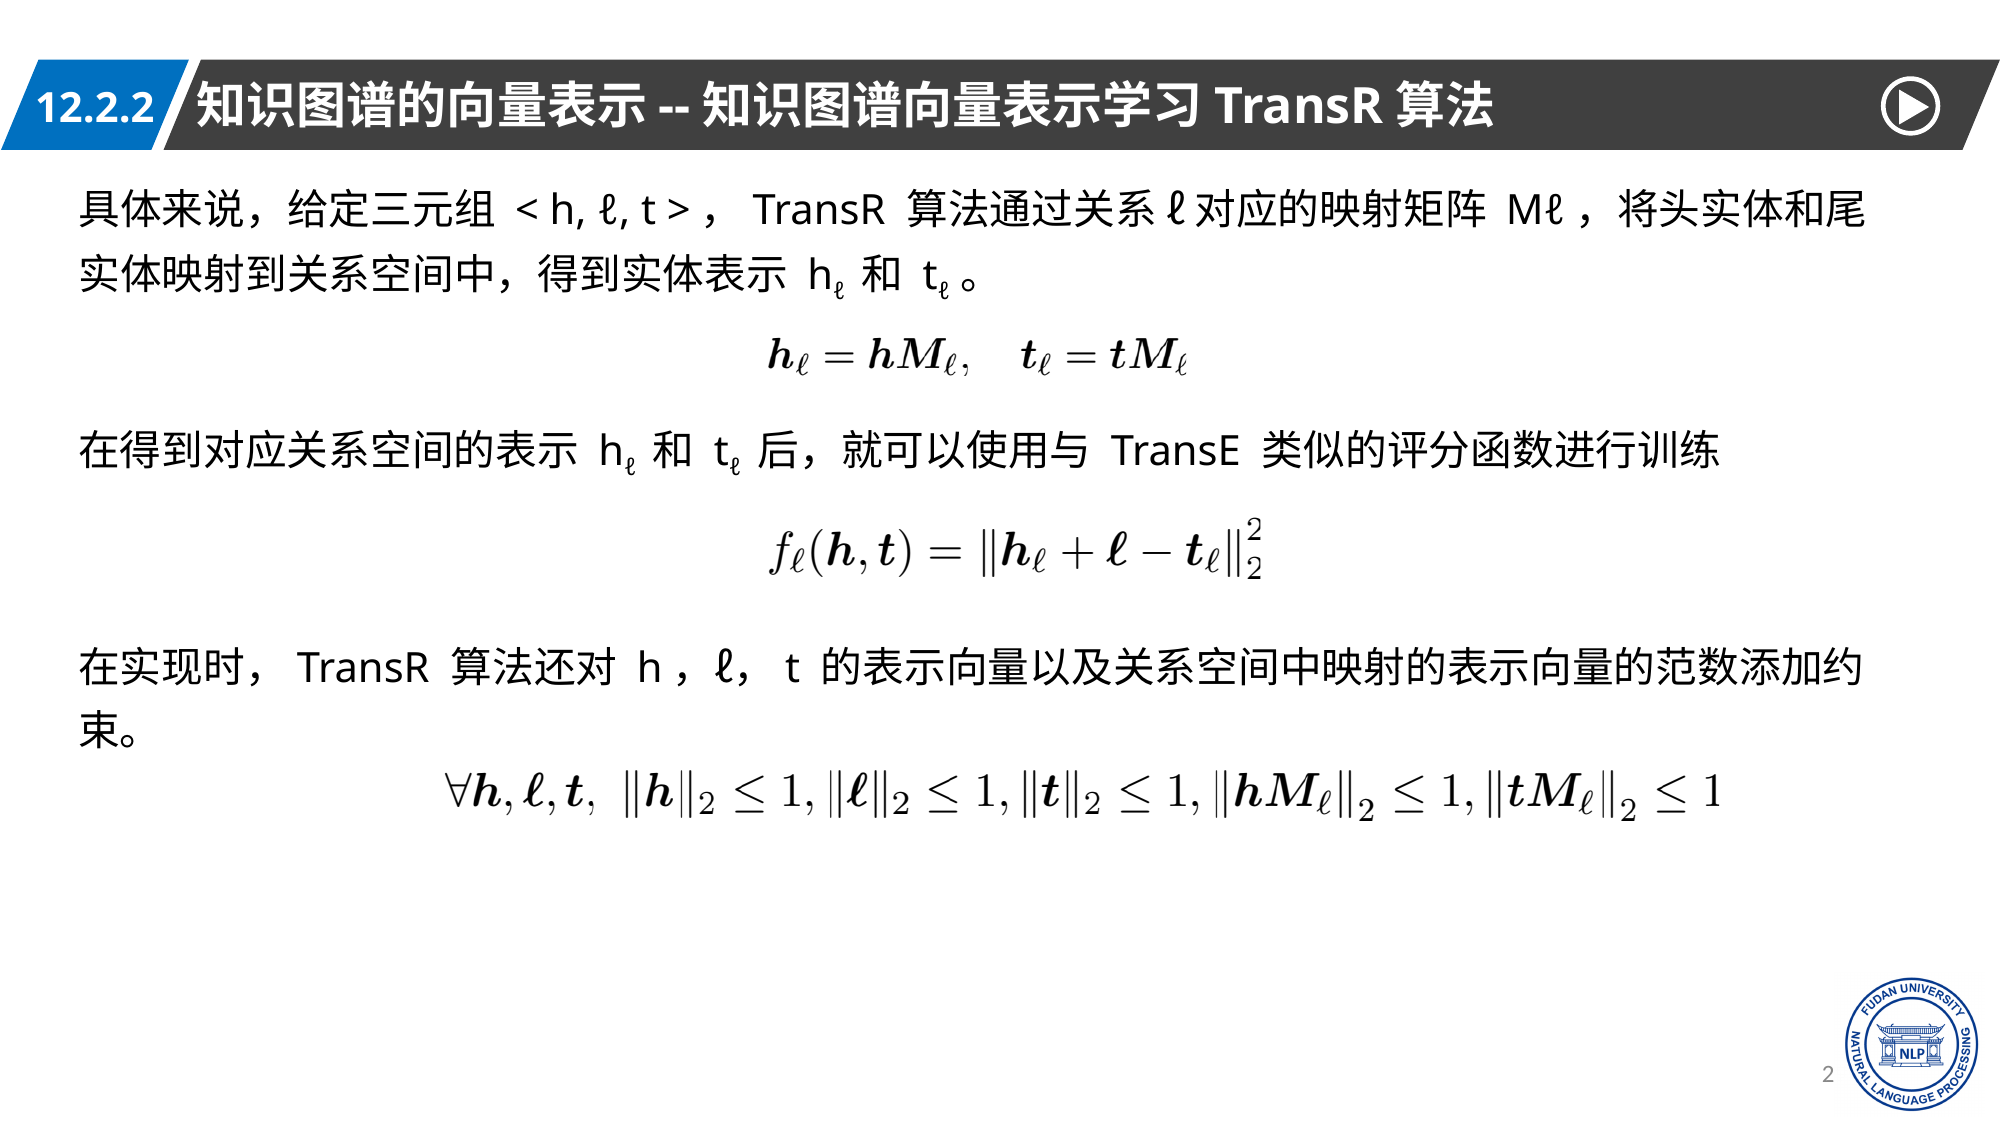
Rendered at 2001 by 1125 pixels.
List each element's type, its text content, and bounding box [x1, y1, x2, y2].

text_box 在得到对应关系空间的表示 hℓ 和 tℓ 后，就可以使用与 TransE 类似的评分函数进行训练 [63, 402, 1930, 488]
text_box 12.2.2 [13, 73, 177, 138]
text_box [1883, 78, 1939, 134]
text_box [163, 59, 2000, 150]
picture [767, 517, 1261, 579]
picture [443, 770, 1720, 821]
text_box 在实现时，TransR 算法还对 h，ℓ，t 的表示向量以及关系空间中映射的表示向量的范数添加约束。 [63, 621, 1884, 761]
text_box [1, 121, 157, 150]
text_box [32, 59, 189, 89]
picture [1834, 972, 1985, 1117]
picture [767, 337, 1187, 376]
text_box 知识图谱的向量表示--知识图谱向量表示学习TransR算法 [182, 66, 1511, 142]
slide_number 29 [1412, 1042, 1863, 1103]
text_box 具体来说，给定三元组 < h, ℓ, t >，TransR 算法通过关系 ℓ 对应的映射矩阵 Mℓ，将头实体和尾实体映射到关系空间中，得到实体表示 hℓ 和 tℓ。 [63, 163, 1900, 362]
